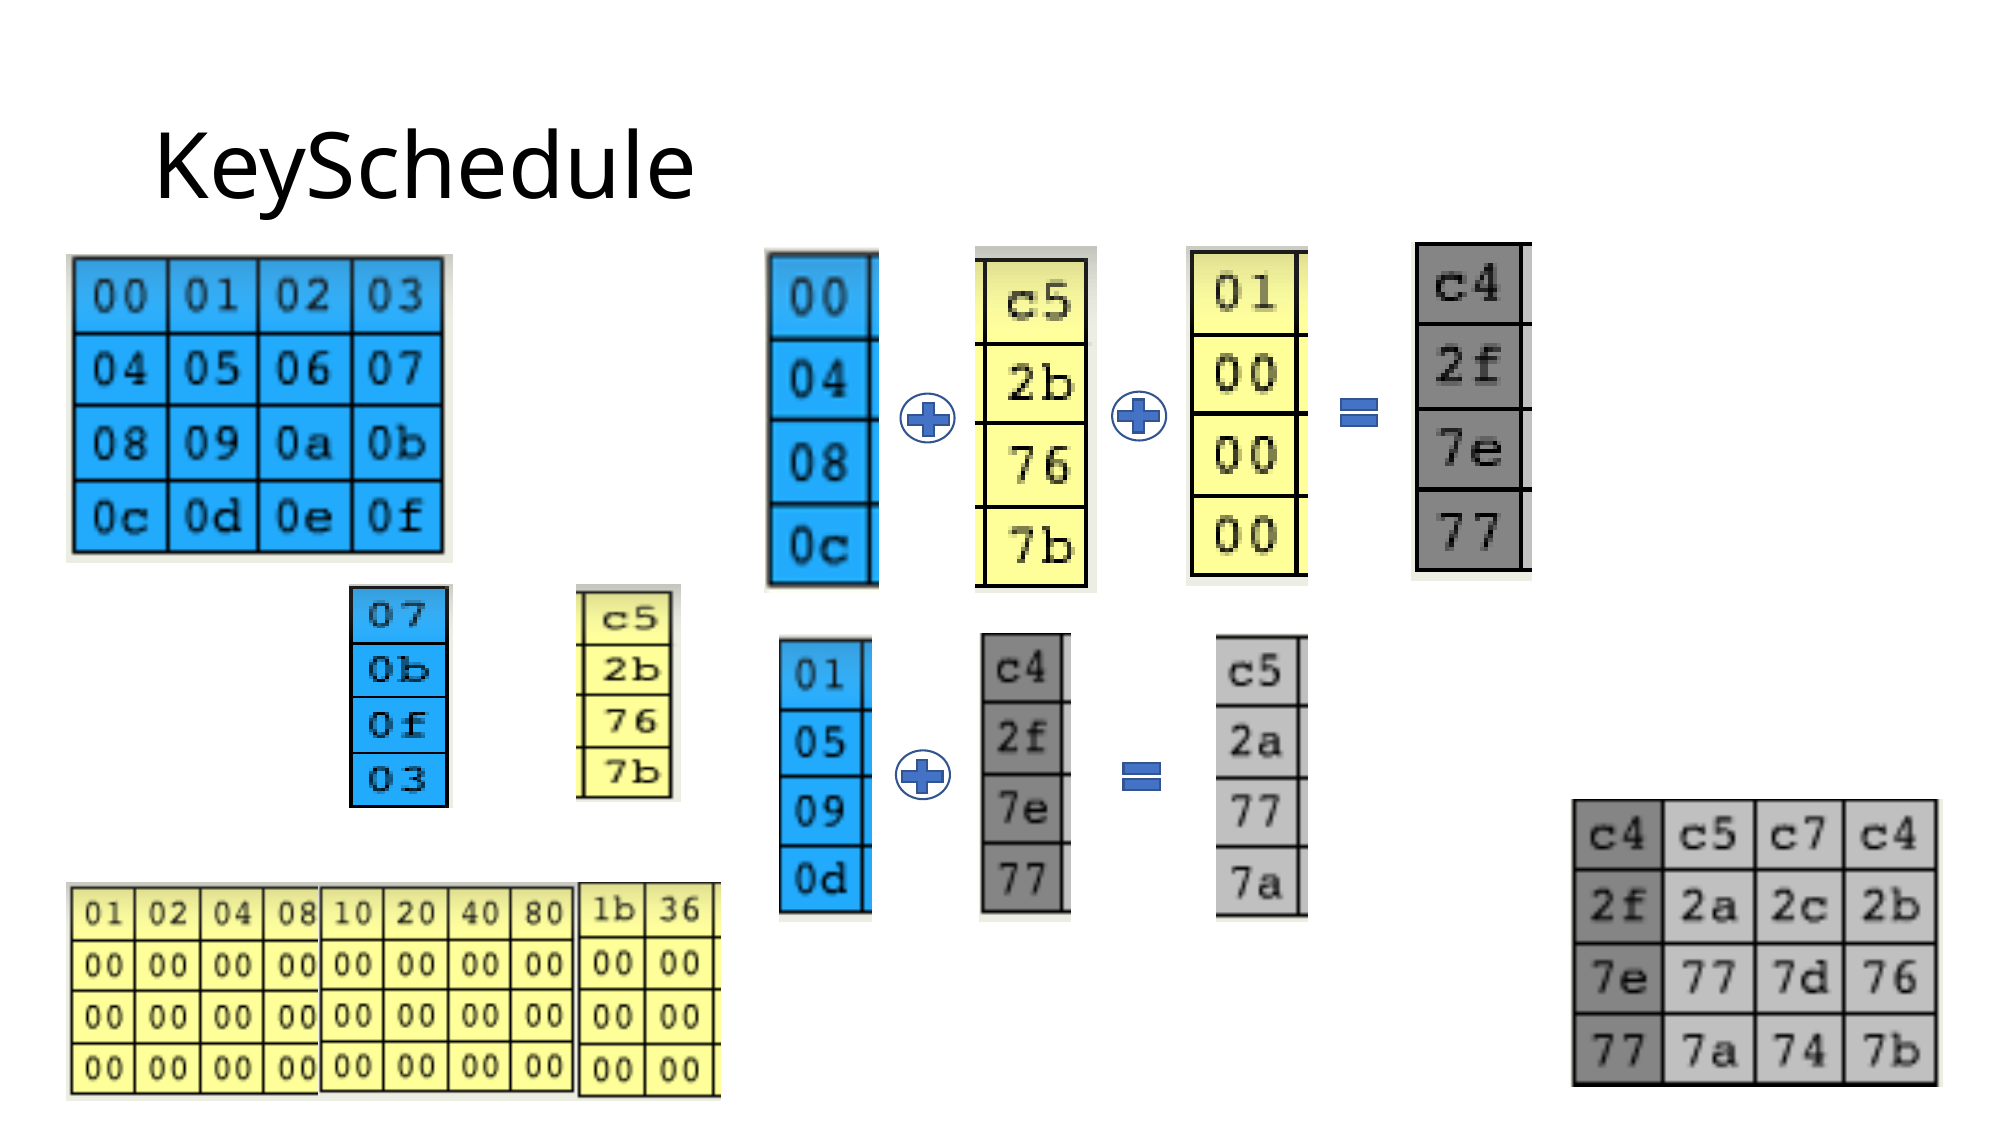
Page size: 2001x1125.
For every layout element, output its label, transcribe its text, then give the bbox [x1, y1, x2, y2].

picture [1186, 246, 1308, 586]
text_box [894, 749, 951, 801]
text_box [1122, 778, 1161, 791]
picture [65, 254, 453, 563]
title KeySchedule [137, 59, 1863, 278]
text_box [1340, 398, 1378, 411]
text_box [1340, 414, 1378, 427]
picture [979, 633, 1071, 922]
picture [975, 246, 1097, 594]
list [576, 584, 681, 802]
picture [1410, 242, 1532, 581]
picture [764, 246, 879, 594]
text_box [1122, 762, 1161, 775]
picture [1216, 633, 1308, 922]
picture [349, 584, 453, 808]
picture [779, 633, 872, 922]
text_box [1111, 390, 1168, 442]
picture [65, 882, 721, 1101]
picture [1570, 799, 1943, 1087]
text_box [899, 392, 956, 444]
